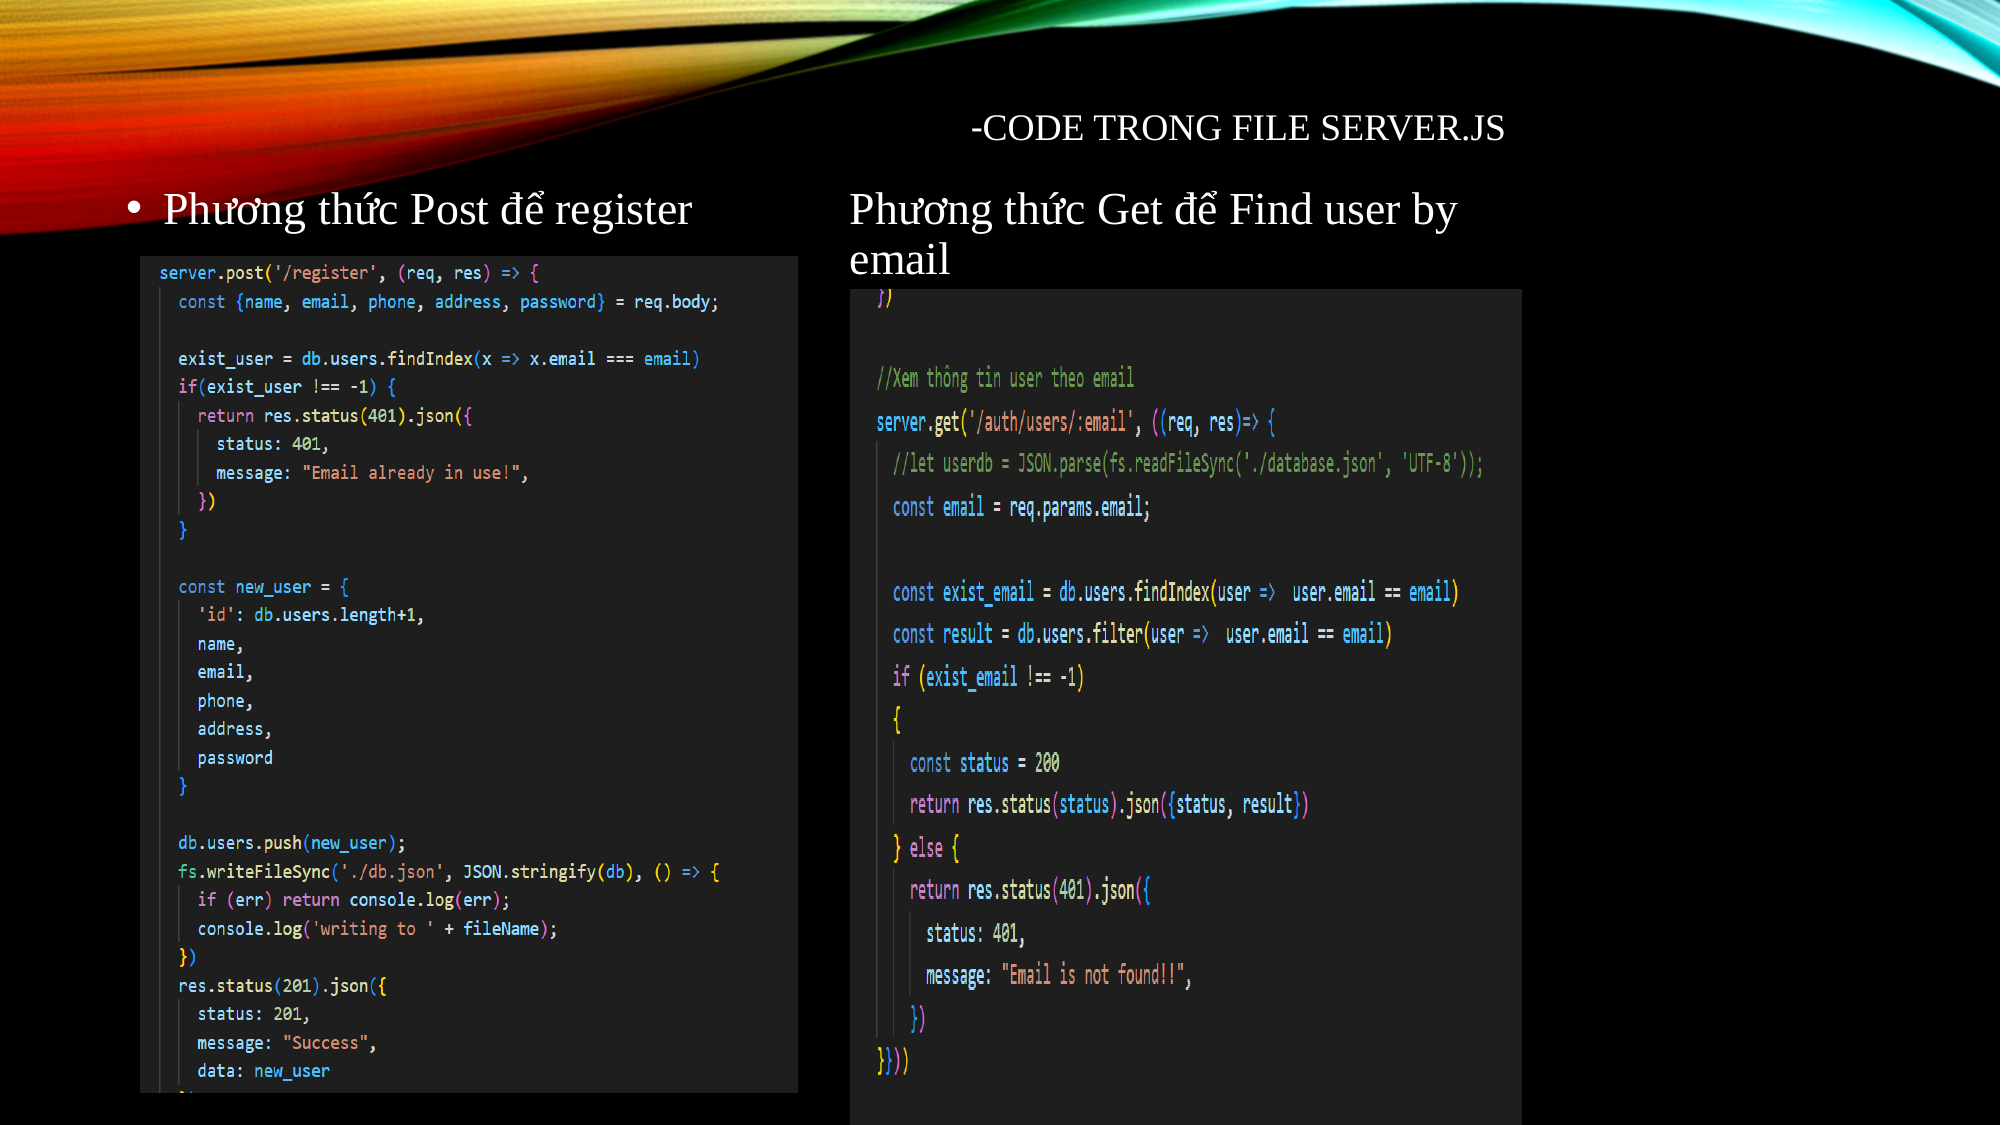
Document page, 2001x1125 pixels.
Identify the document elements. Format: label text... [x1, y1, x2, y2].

list Phương thức Get để Find user by email [834, 177, 1522, 1071]
list Phương thức Post để register [111, 177, 798, 1071]
picture [140, 256, 798, 1093]
title -Code trong file server.js [111, 99, 1522, 156]
picture [850, 288, 1522, 1125]
picture [0, 0, 2000, 237]
